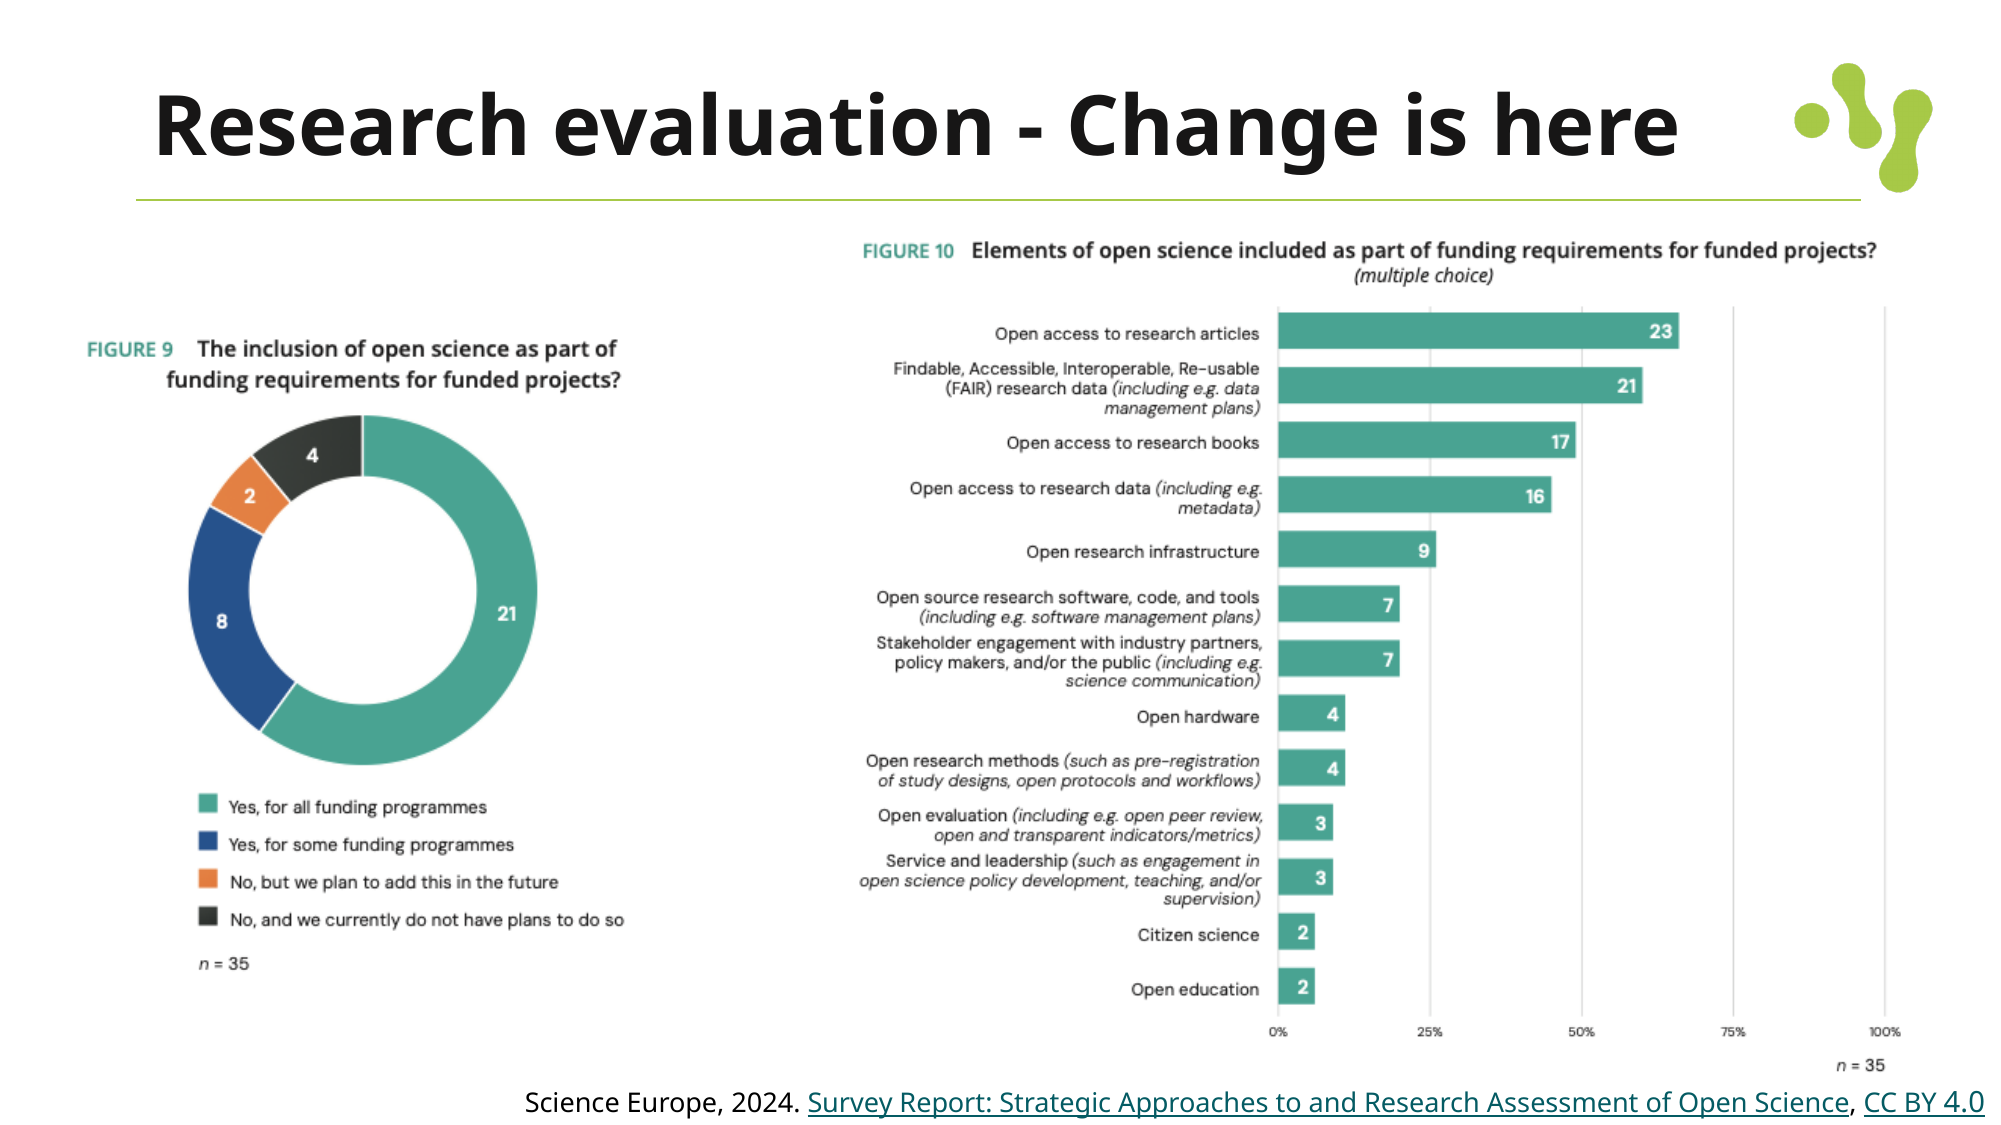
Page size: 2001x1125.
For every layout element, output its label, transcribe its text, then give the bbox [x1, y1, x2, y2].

picture [177, 404, 687, 983]
title Research evaluation - Change is here [137, 59, 1895, 197]
text_box Science Europe, 2024. Survey Report: Strategic Approaches to and Research Assessment of Open Science, CC BY 4.0 [320, 1069, 2000, 1125]
picture [1895, 59, 1935, 196]
picture [839, 234, 1911, 1083]
picture [60, 332, 634, 397]
